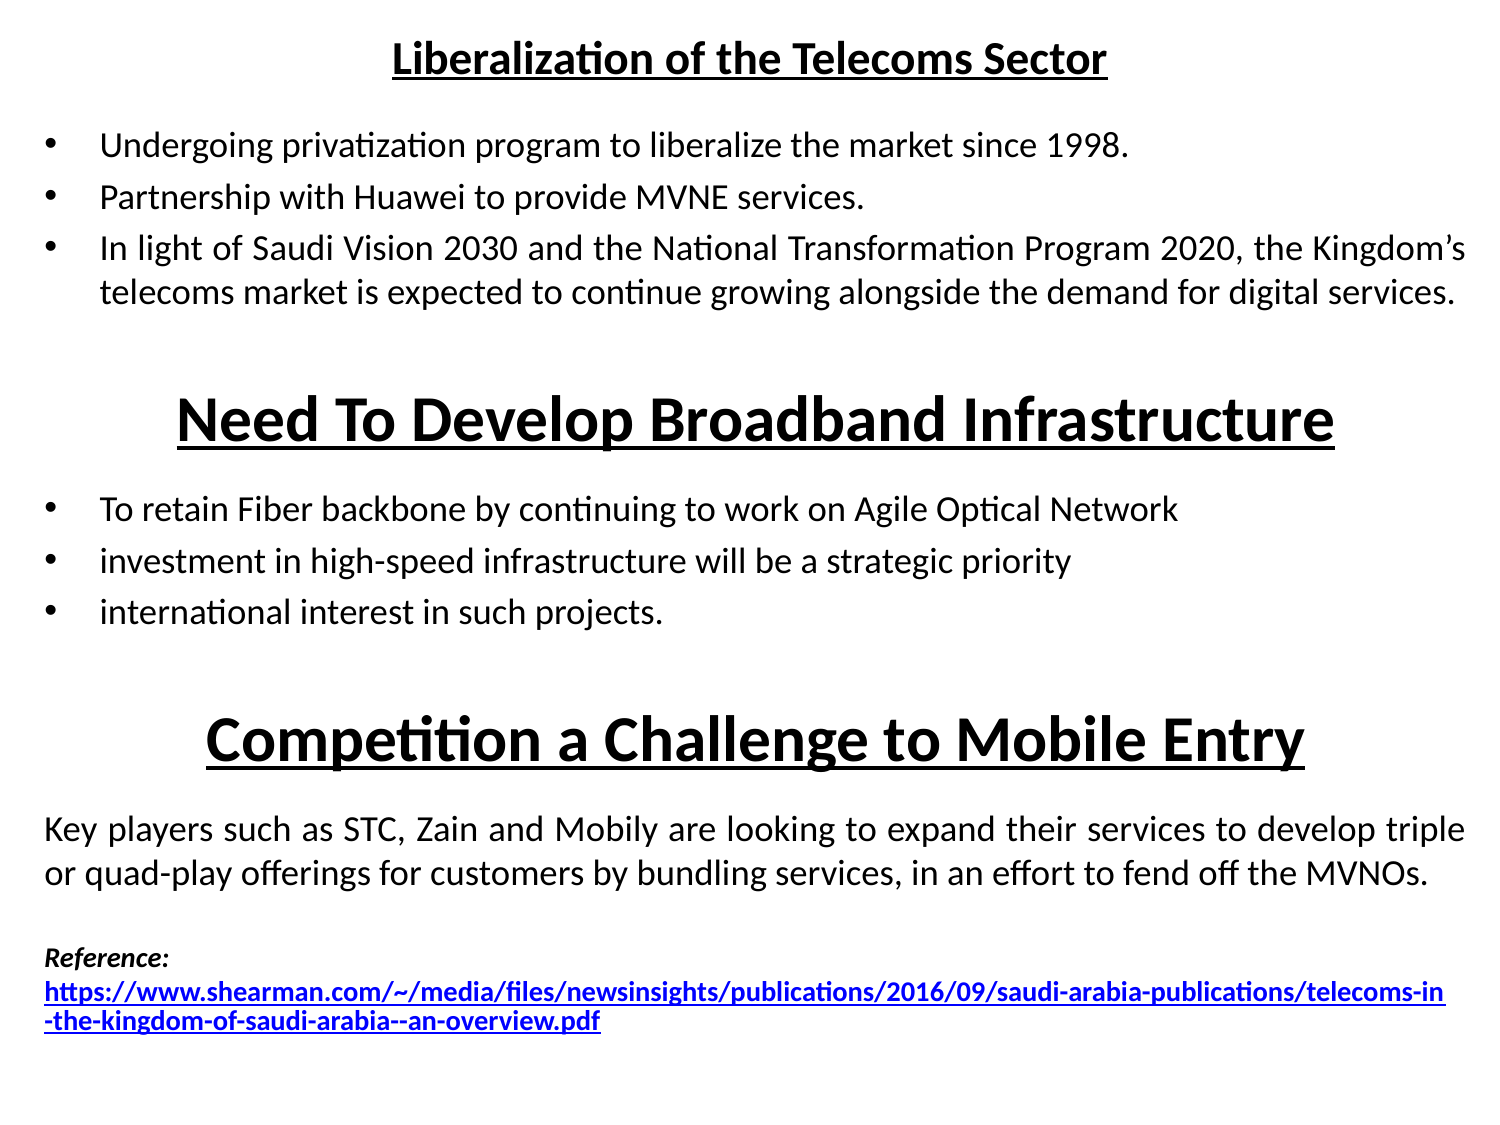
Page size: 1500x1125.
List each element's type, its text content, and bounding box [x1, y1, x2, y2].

title Liberalization of the Telecoms Sector [75, 19, 1425, 113]
list Undergoing privatization program to liberalize the market since 1998. Partnership with Huawei to provide MVNE services. In light of Saudi Vision 2030 and the National Transformation Program 2020, the Kingdom’s telecoms market is expected to continue growing alongside the demand for digital services. Need To Develop Broadband Infrastructure To retain Fiber backbone by continuing to work on Agile Optical Network investment in high-speed infrastructure will be a strategic priority international interest in such projects. Competition a Challenge to Mobile Entry Key players such as STC, Zain and Mobily are looking to expand their services to develop triple or quad-play offerings for customers by bundling services, in an effort to fend off the MVNOs. Reference: https://www.shearman.com/~/media/files/newsinsights/publications/2016/09/saudi-arabia-publications/telecoms-in-the-kingdom-of-saudi-arabia--an-overview.pdf [29, 113, 1483, 1094]
